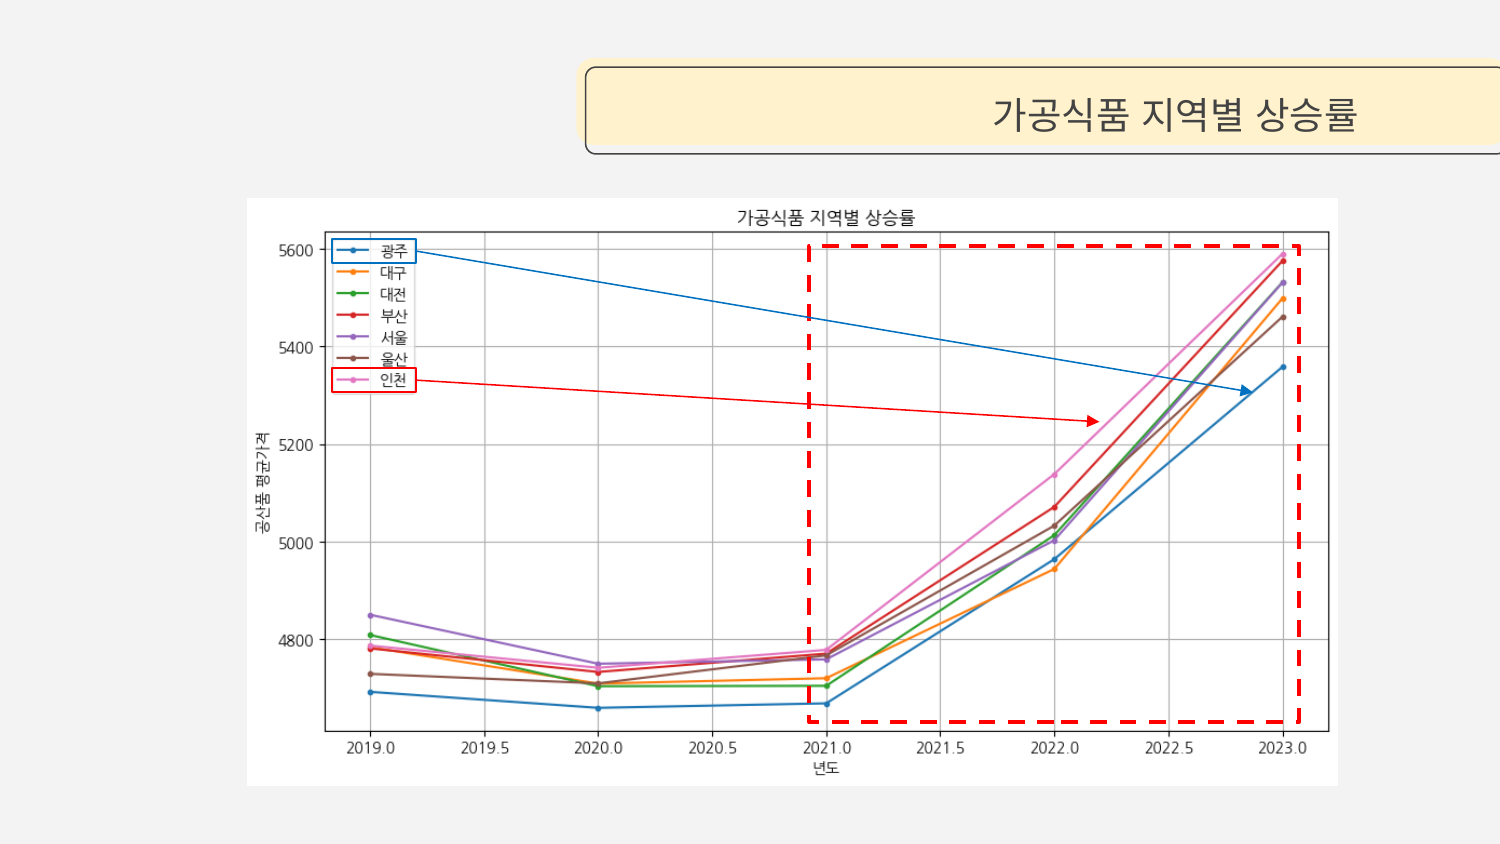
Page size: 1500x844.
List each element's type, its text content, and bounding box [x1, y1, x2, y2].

title 가공식품 지역별 상승률 [849, 75, 1374, 154]
picture [246, 198, 1338, 786]
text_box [331, 238, 1254, 423]
